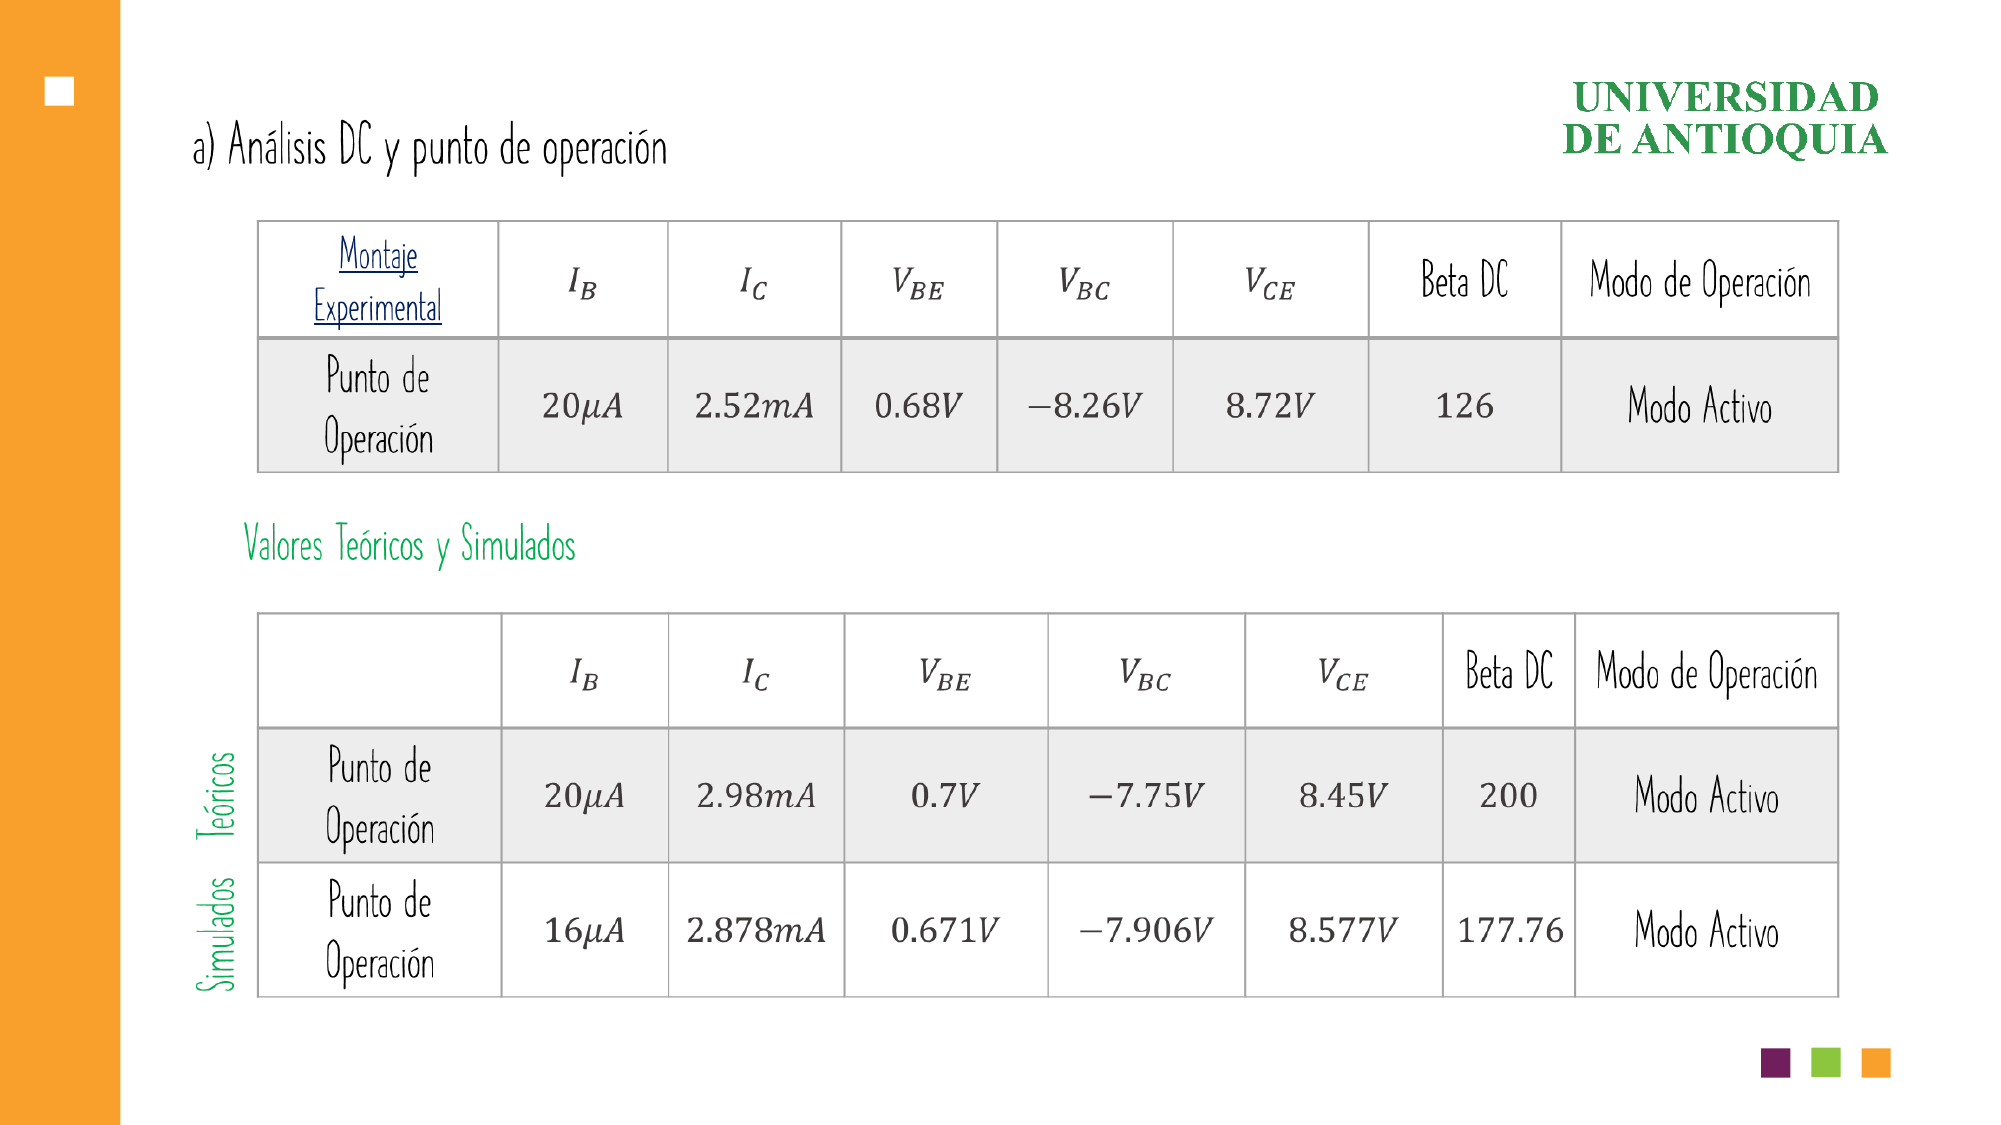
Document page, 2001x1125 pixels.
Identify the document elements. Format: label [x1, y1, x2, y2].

text_box [1760, 1047, 1791, 1079]
picture [157, 59, 1911, 1023]
text_box [1810, 1047, 1842, 1078]
text_box [1861, 1047, 1892, 1079]
text_box [44, 76, 75, 107]
text_box [0, 0, 121, 1125]
